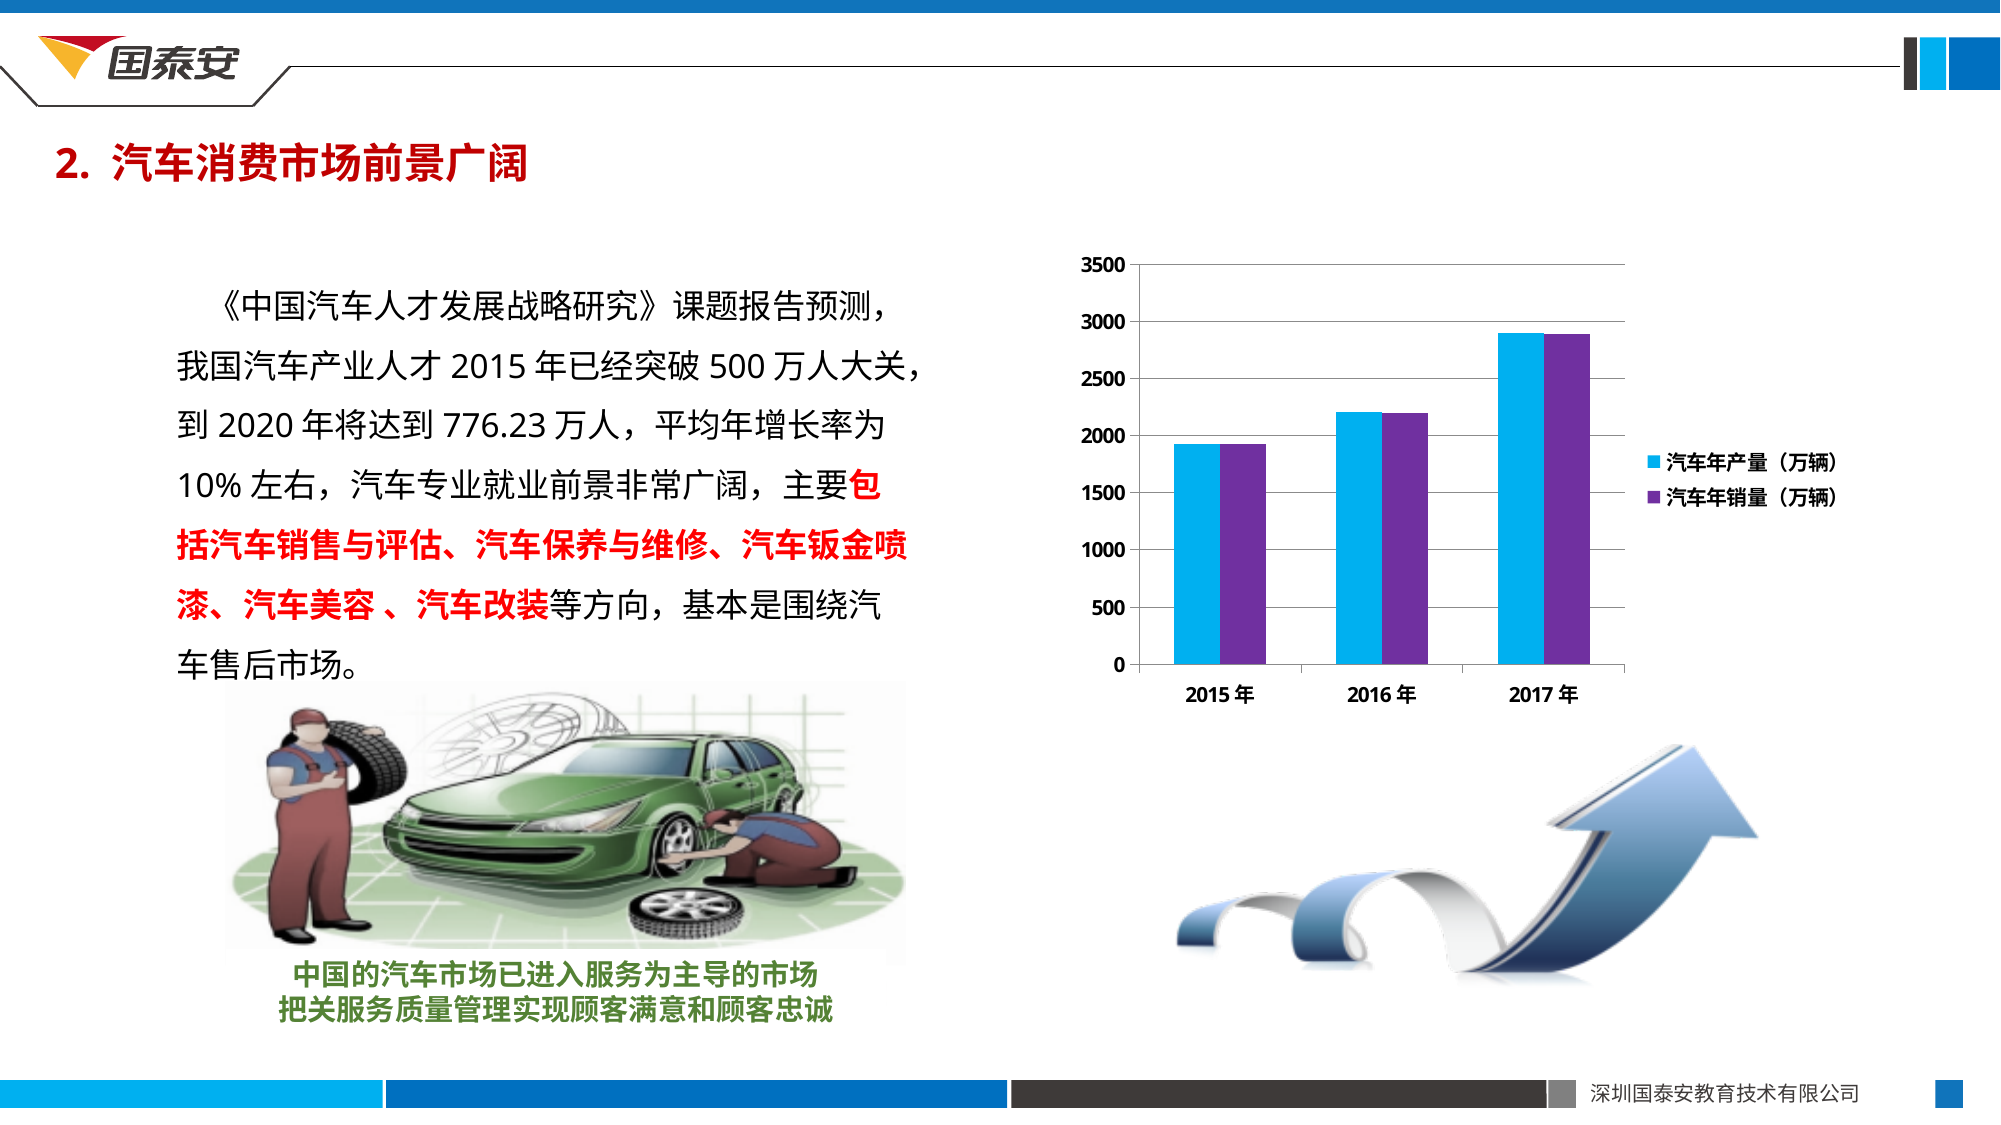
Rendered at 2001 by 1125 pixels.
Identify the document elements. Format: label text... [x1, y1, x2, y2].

text_box 《中国汽车人才发展战略研究》课题报告预测，我国汽车产业人才2015年已经突破500万人大关，到2020年将达到776.23万人，平均年增长率为10%左右，汽车专业就业前景非常广阔，主要包括汽车销售与评估、汽车保养与维修、汽车钣金喷漆、汽车美容 、汽车改装等方向，基本是围绕汽车售后市场。 [161, 257, 930, 692]
chart [1064, 240, 1869, 719]
text_box 2. 汽车消费市场前景广阔 [40, 129, 545, 195]
picture [225, 680, 906, 1013]
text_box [0, 66, 290, 106]
text_box 中国的汽车市场已进入服务为主导的市场 把关服务质量管理实现顾客满意和顾客忠诚 [225, 1013, 887, 1034]
picture [1154, 744, 1766, 989]
